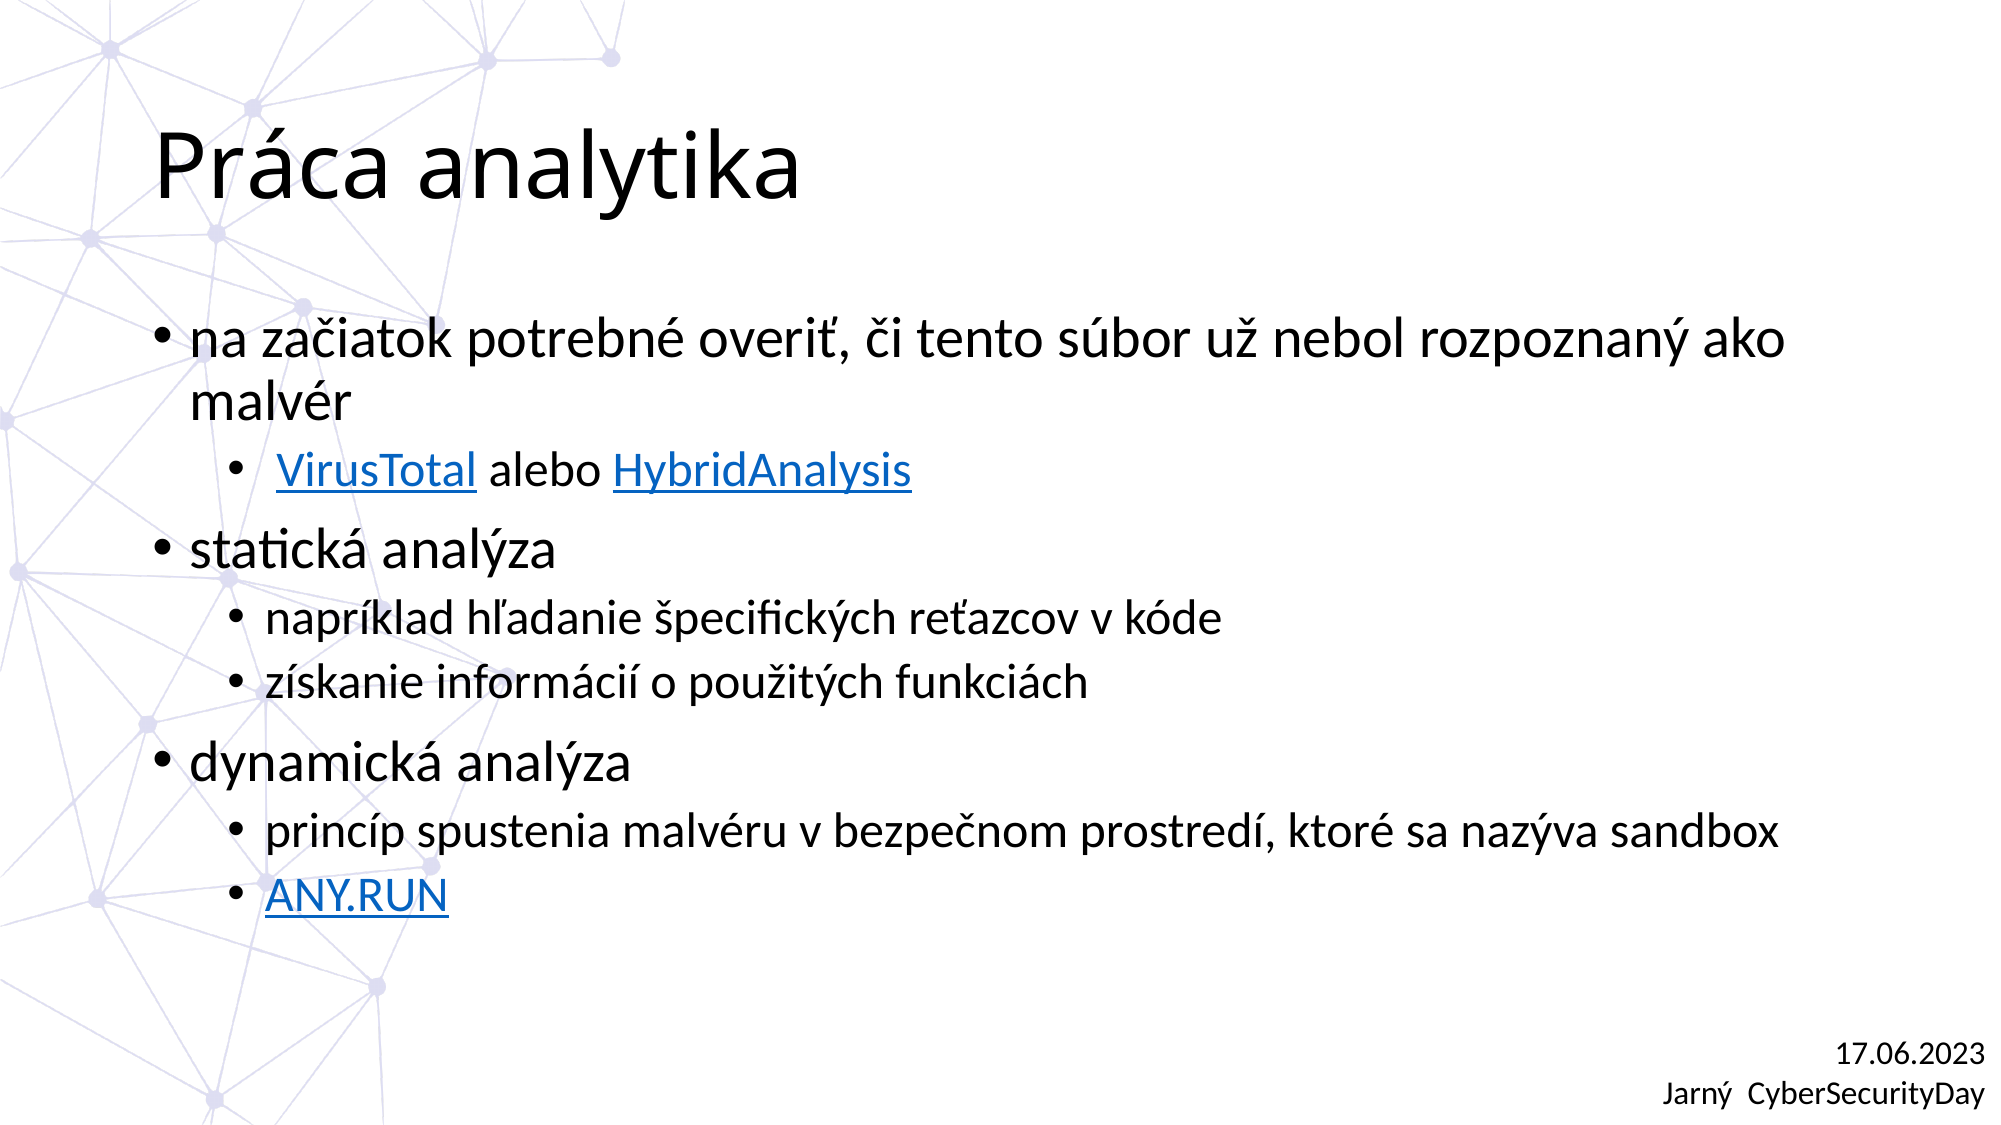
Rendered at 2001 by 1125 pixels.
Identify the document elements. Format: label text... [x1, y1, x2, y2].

text_box 17.06.2023 Jarný CyberSecurityDay [1368, 1023, 2000, 1125]
picture [0, 0, 625, 1125]
list na začiatok potrebné overiť, či tento súbor už nebol rozpoznaný ako malvér VirusTotal alebo HybridAnalysis statická analýza napríklad hľadanie špecifických reťazcov v kóde získanie informácií o použitých funkciách dynamická analýza princíp spustenia malvéru v bezpečnom prostredí, ktoré sa nazýva sandbox ANY.RUN [625, 299, 1863, 1014]
title Práca analytika [625, 59, 1863, 278]
